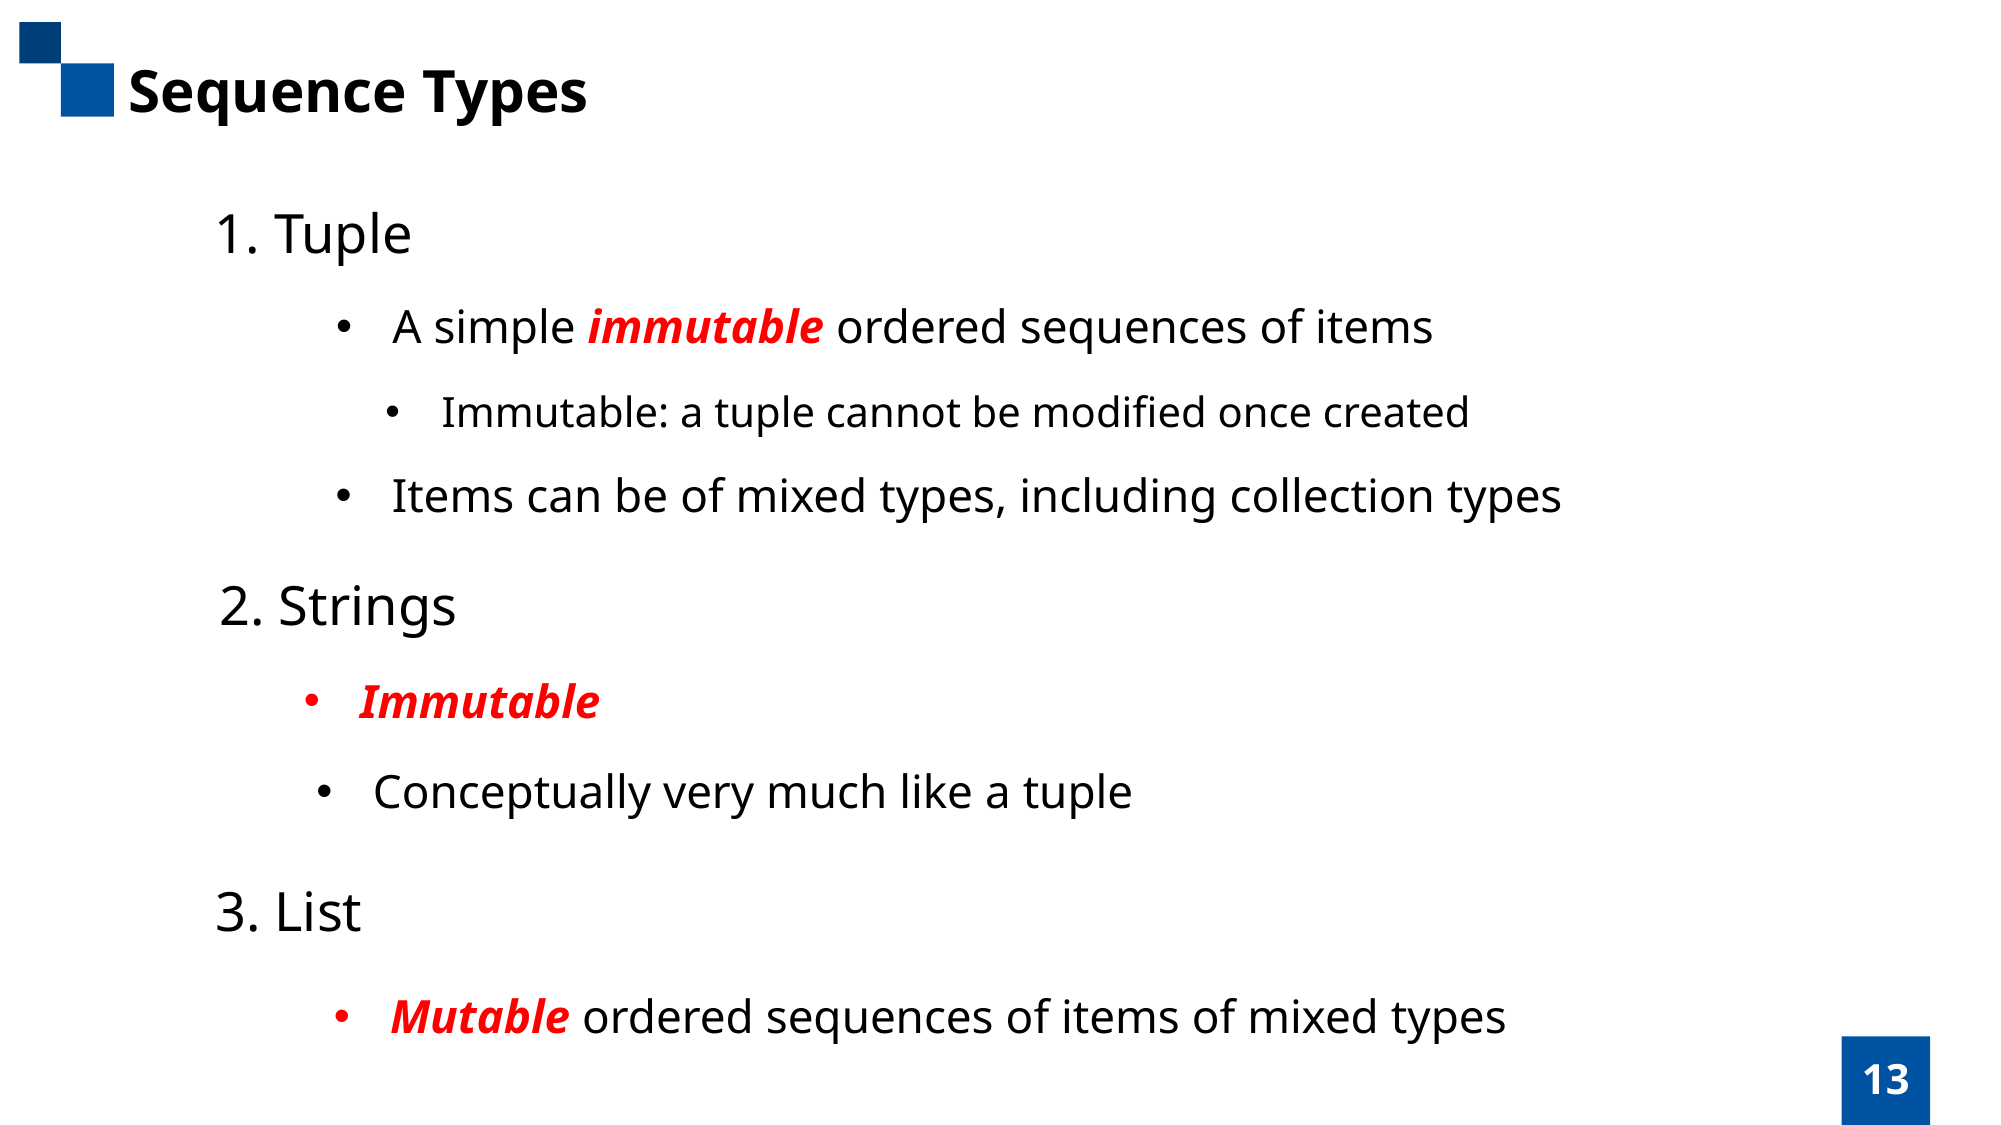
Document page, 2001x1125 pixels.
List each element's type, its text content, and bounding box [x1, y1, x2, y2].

text_box 1. Tuple [199, 192, 428, 272]
text_box Items can be of mixed types, including collection types [320, 459, 1579, 530]
text_box A simple immutable ordered sequences of items [321, 290, 1450, 361]
text_box Immutable: a tuple cannot be modified once created [370, 378, 1486, 444]
text_box Sequence Types [114, 47, 614, 132]
slide_number 13 [1771, 1051, 2000, 1112]
text_box 3. List [200, 870, 378, 950]
text_box Mutable ordered sequences of items of mixed types [318, 980, 1523, 1051]
text_box Conceptually very much like a tuple [301, 755, 1149, 826]
text_box Immutable [288, 664, 616, 735]
text_box 2. Strings [204, 564, 473, 644]
